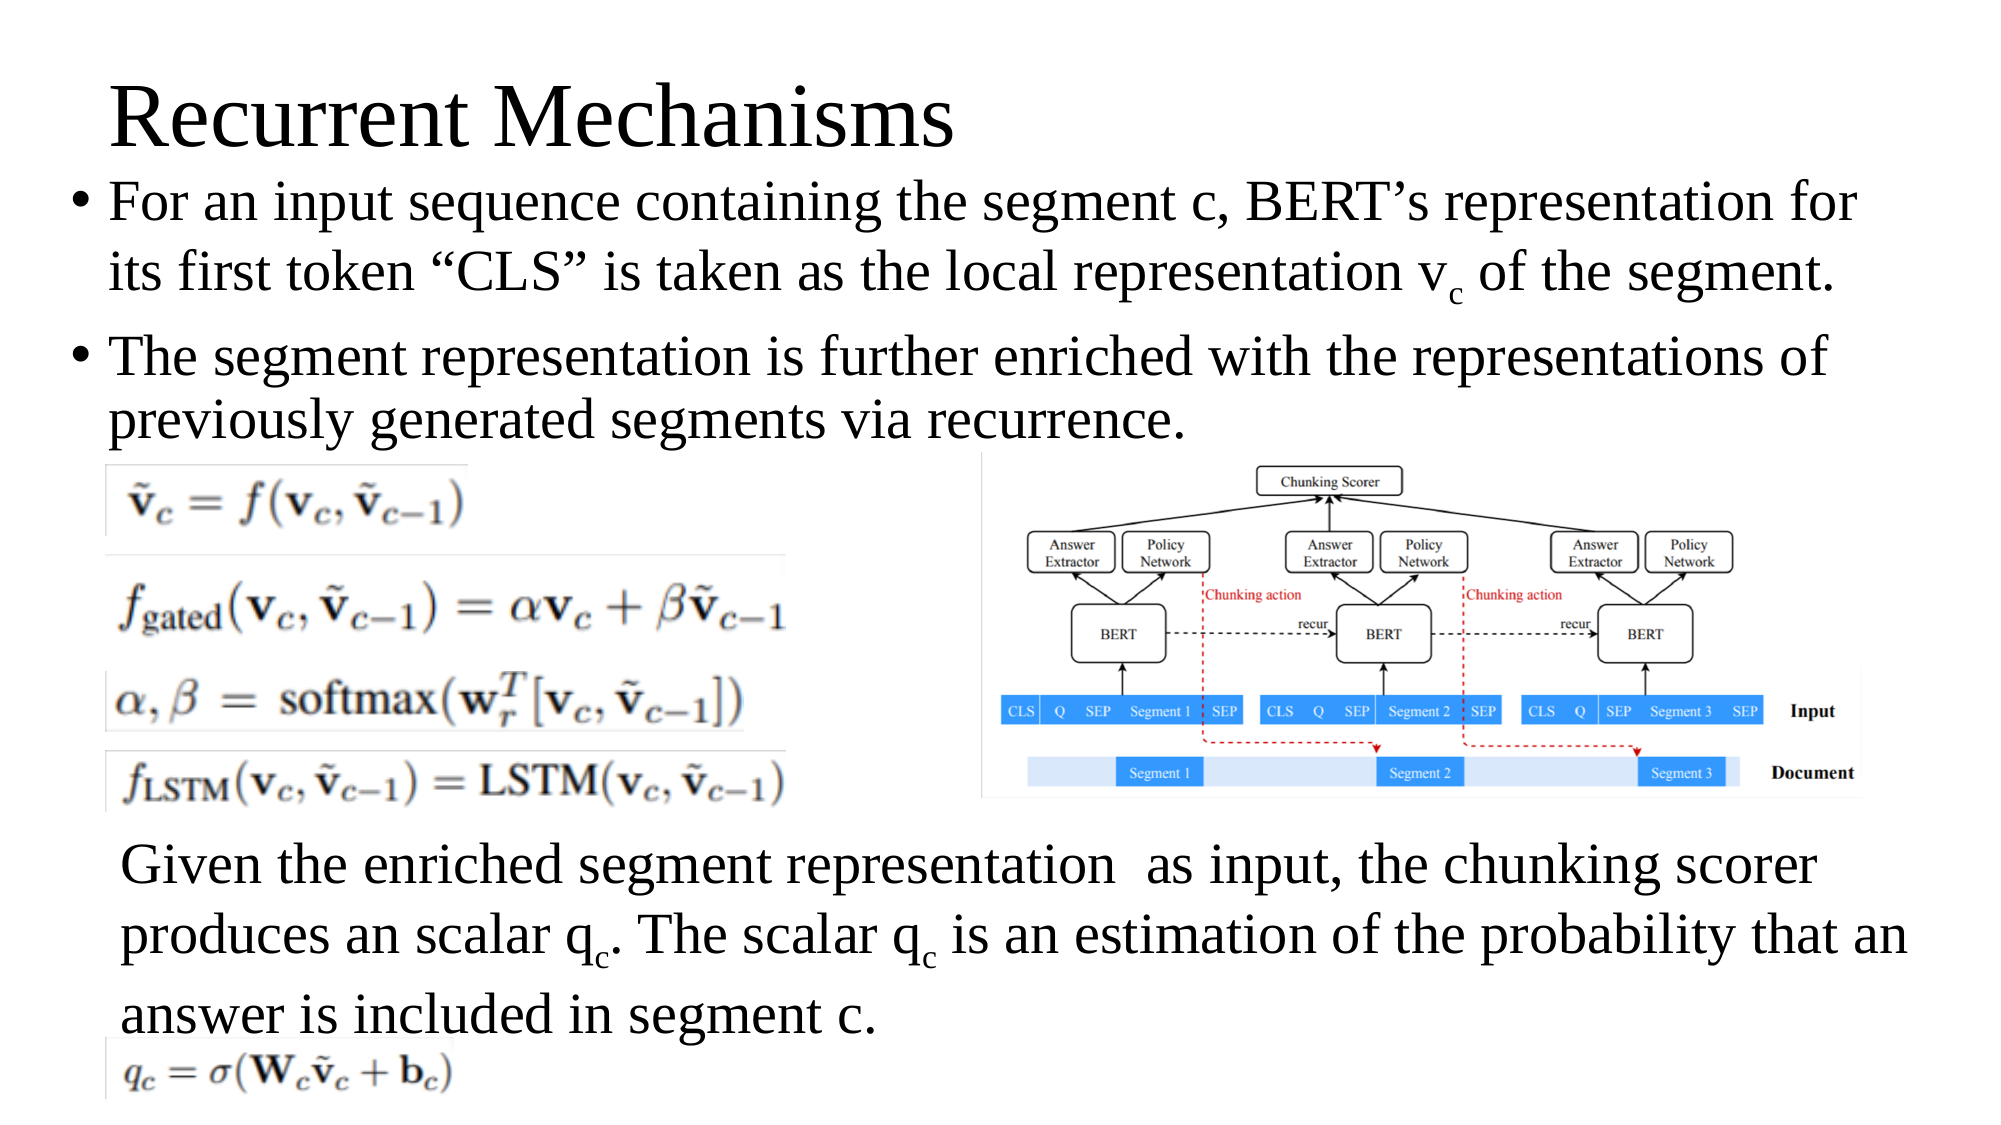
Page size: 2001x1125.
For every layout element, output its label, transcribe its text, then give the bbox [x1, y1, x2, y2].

title Recurrent Mechanisms [93, 7, 1819, 162]
picture [105, 464, 468, 536]
list For an input sequence containing the segment c, BERT’s representation for its first token “CLS” is taken as the local representation vc of the segment. The segment representation is further enriched with the representations of previously generated segments via recurrence. [55, 162, 1907, 548]
picture [980, 452, 1862, 798]
picture [105, 671, 744, 732]
picture [105, 750, 786, 812]
picture [105, 1037, 454, 1099]
picture [105, 554, 786, 643]
